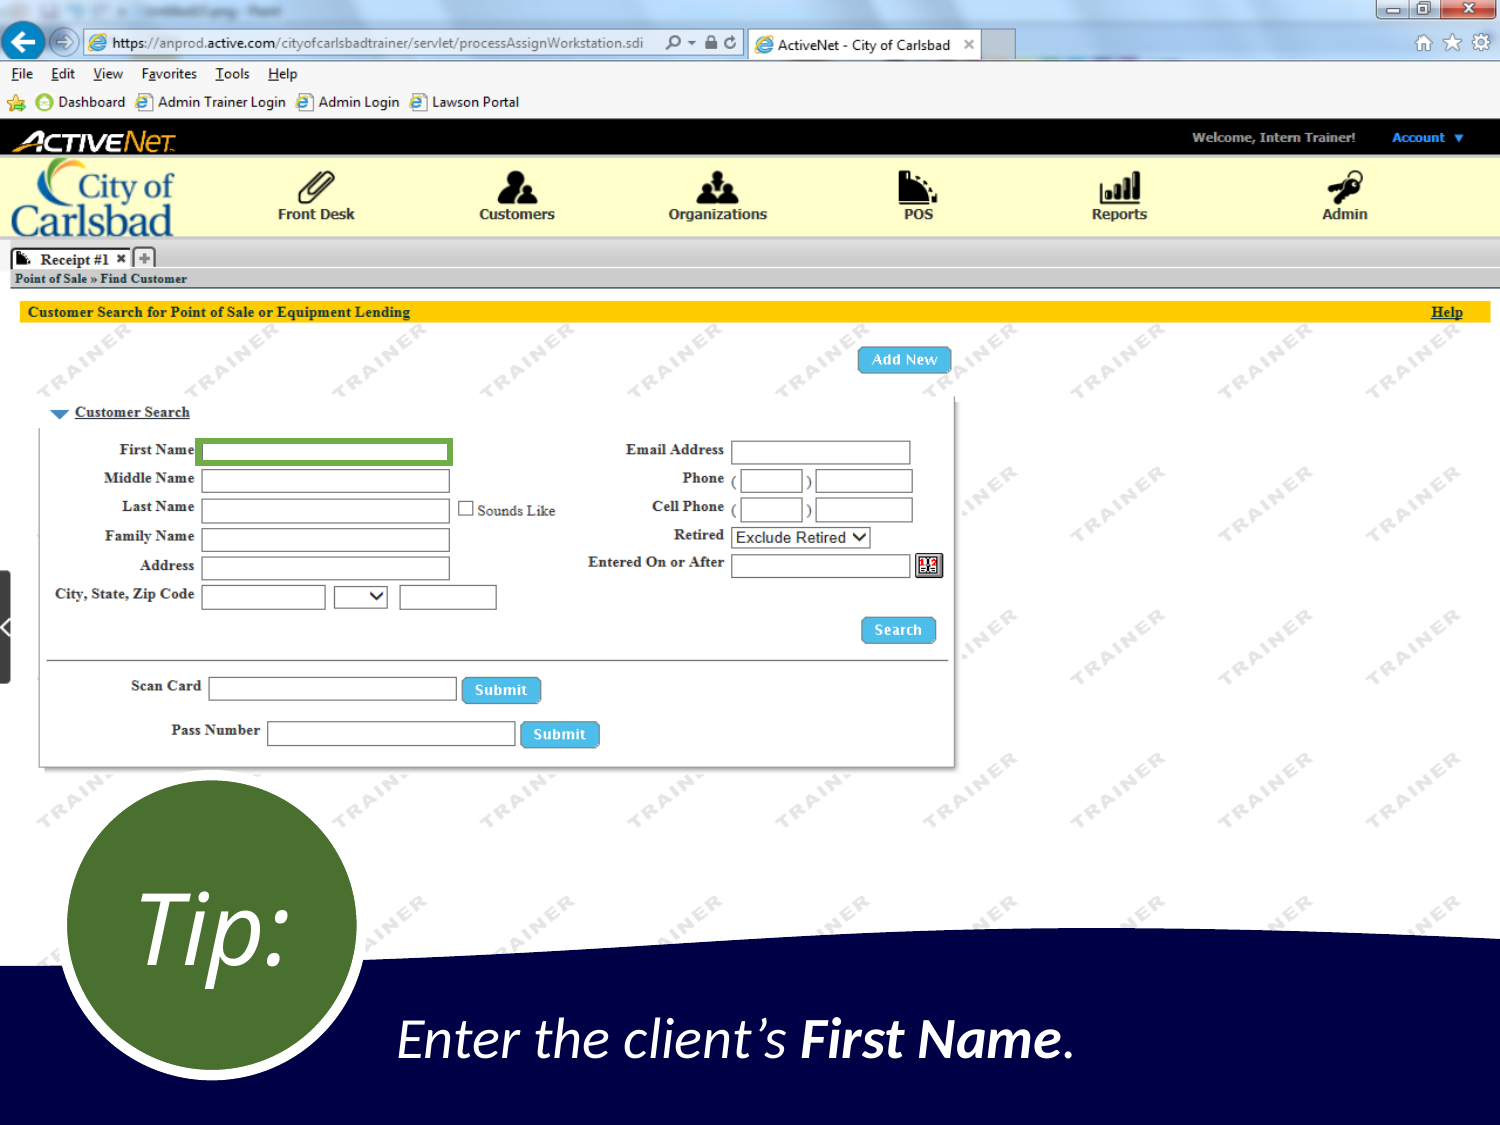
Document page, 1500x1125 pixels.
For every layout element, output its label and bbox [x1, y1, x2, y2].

text_box [0, 775, 1500, 1125]
picture [0, 0, 1500, 775]
